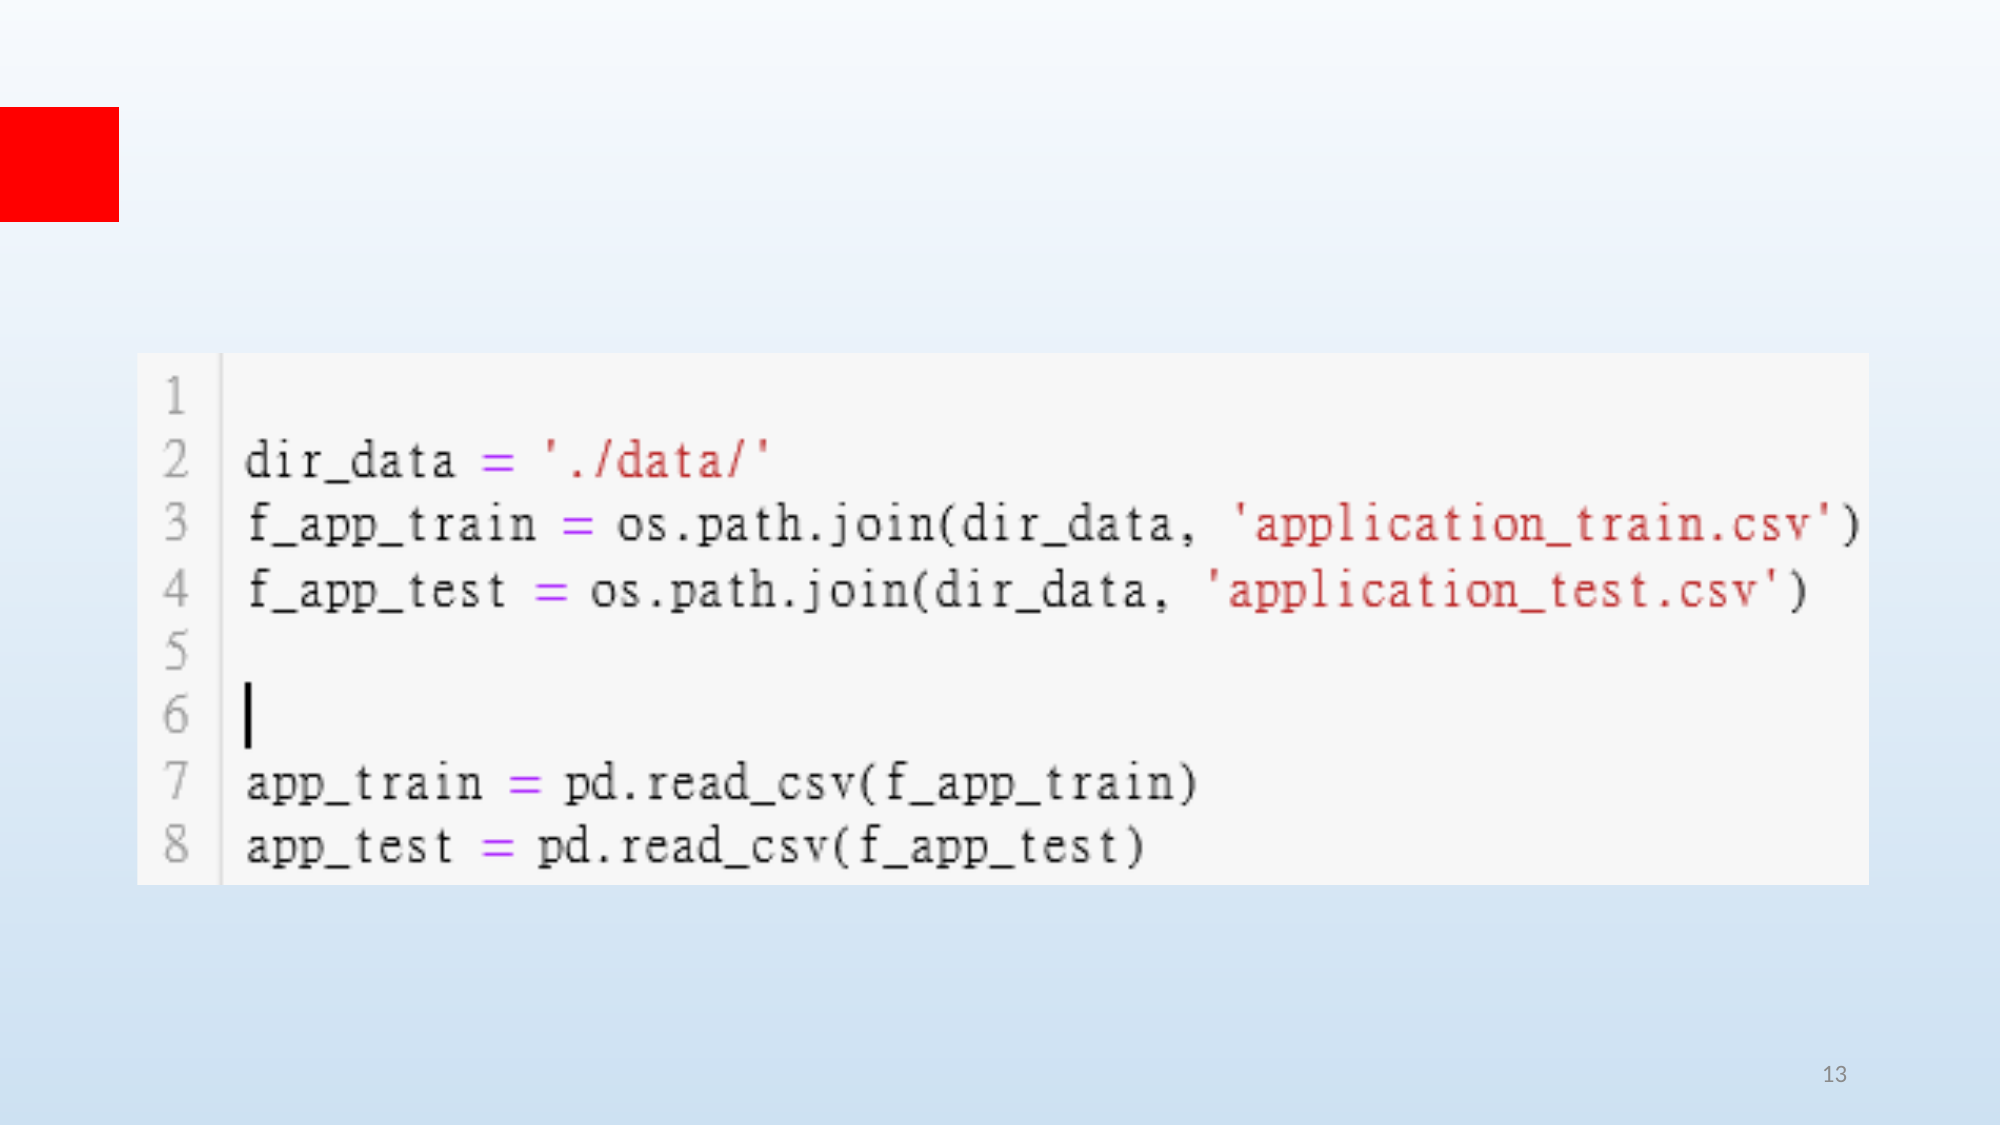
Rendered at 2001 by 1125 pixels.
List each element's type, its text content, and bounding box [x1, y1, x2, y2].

text_box [0, 107, 119, 222]
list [137, 353, 1870, 885]
slide_number 13 [1412, 1042, 1863, 1103]
